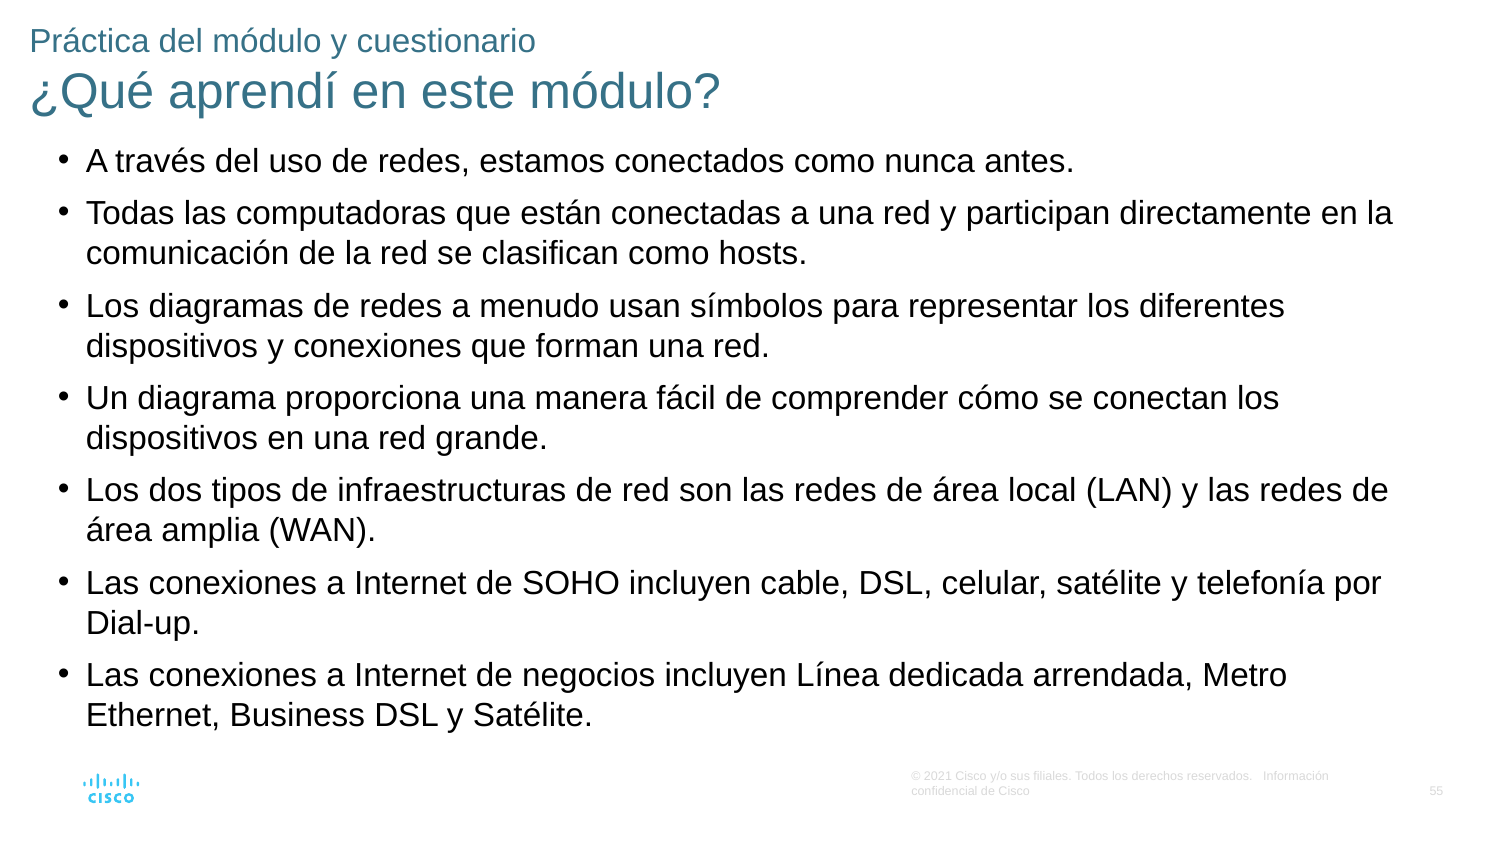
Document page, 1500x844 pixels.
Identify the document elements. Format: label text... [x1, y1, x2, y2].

list A través del uso de redes, estamos conectados como nunca antes. Todas las computadoras que están conectadas a una red y participan directamente en la comunicación de la red se clasifican como hosts. Los diagramas de redes a menudo usan símbolos para representar los diferentes dispositivos y conexiones que forman una red. Un diagrama proporciona una manera fácil de comprender cómo se conectan los dispositivos en una red grande. Los dos tipos de infraestructuras de red son las redes de área local (LAN) y las redes de área amplia (WAN). Las conexiones a Internet de SOHO incluyen cable, DSL, celular, satélite y telefonía por Dial-up. Las conexiones a Internet de negocios incluyen Línea dedicada arrendada, Metro Ethernet, Business DSL y Satélite. [0, 131, 1451, 719]
title Práctica del módulo y cuestionario ¿Qué aprendí en este módulo? [14, 6, 762, 131]
